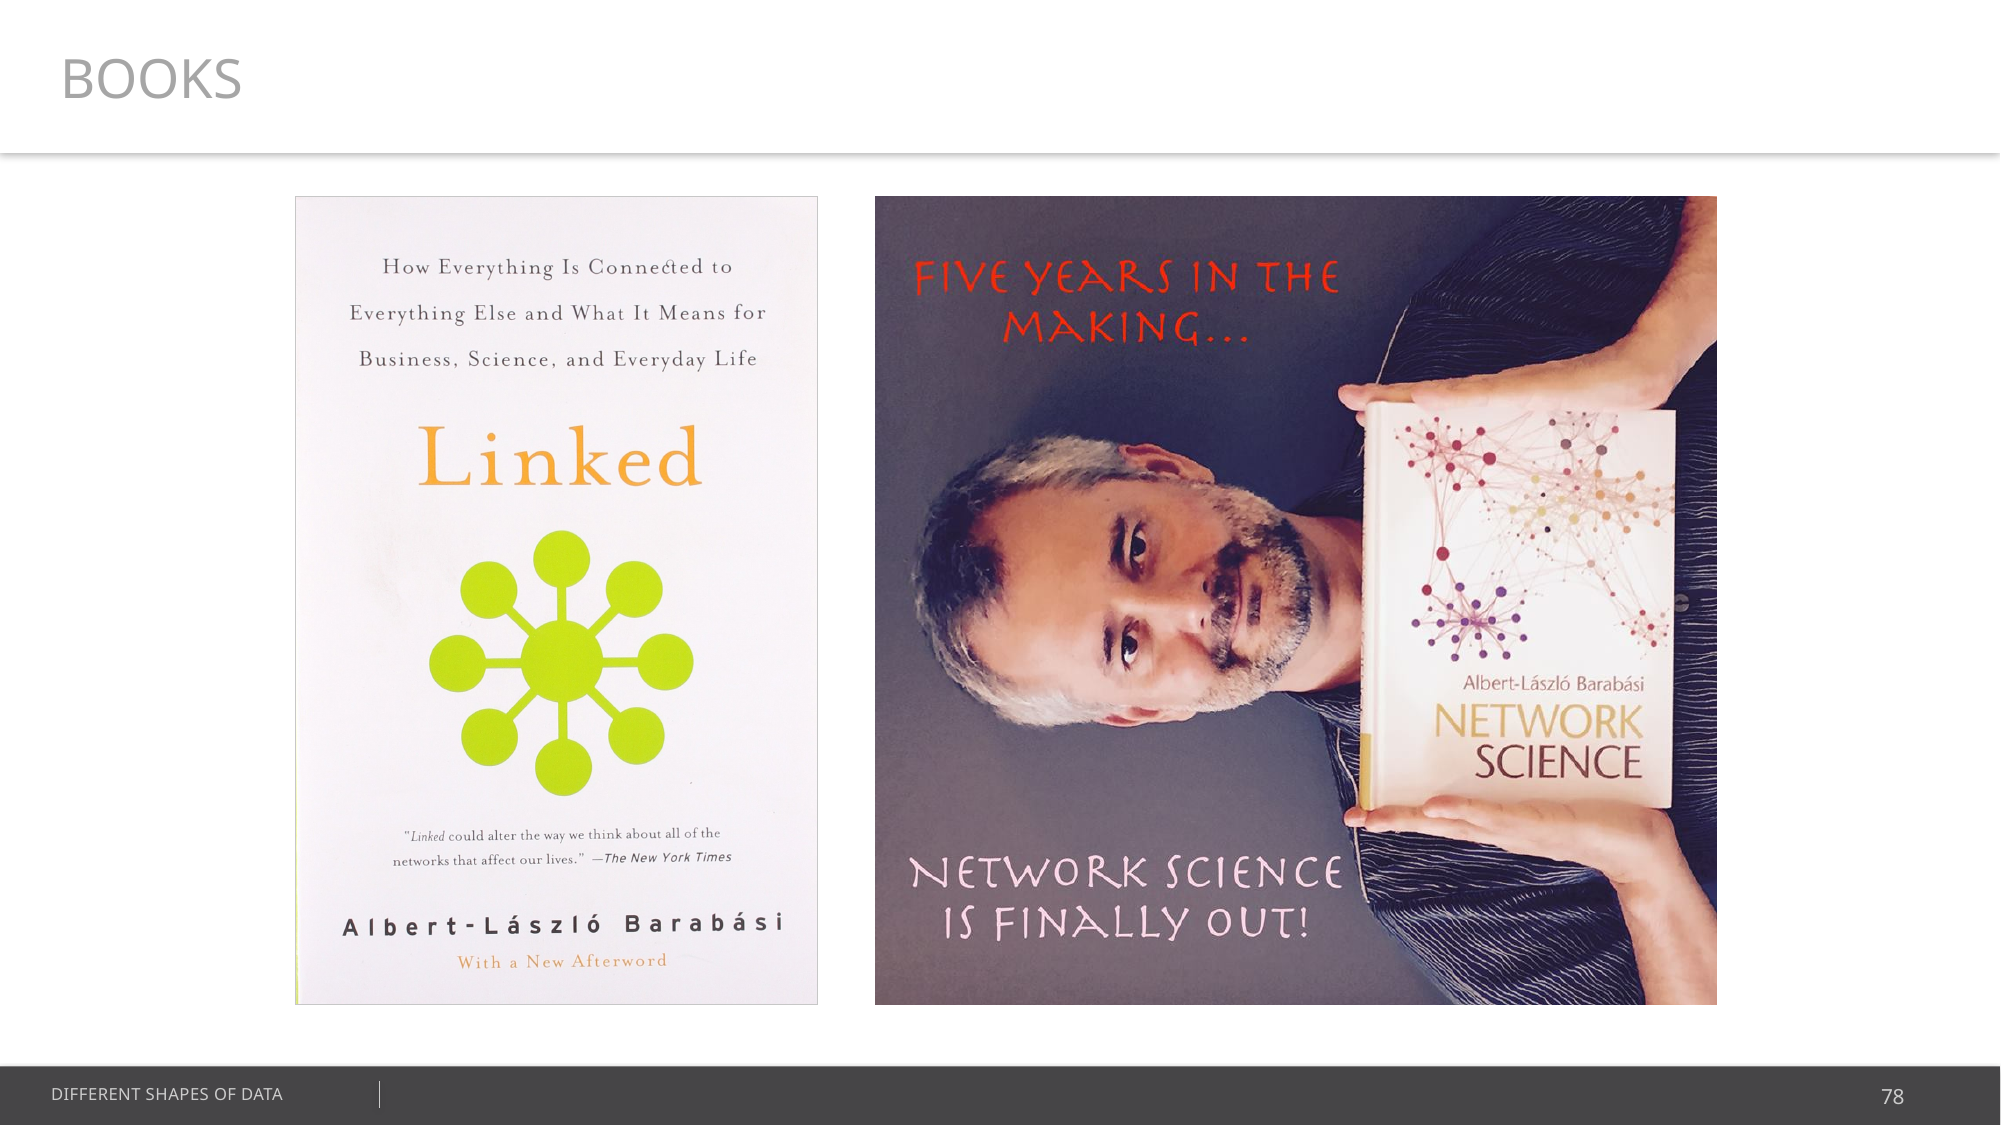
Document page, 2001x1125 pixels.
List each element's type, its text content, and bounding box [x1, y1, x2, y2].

list BOOKS [0, 0, 2000, 153]
picture [295, 196, 818, 1005]
picture [875, 196, 1718, 1005]
